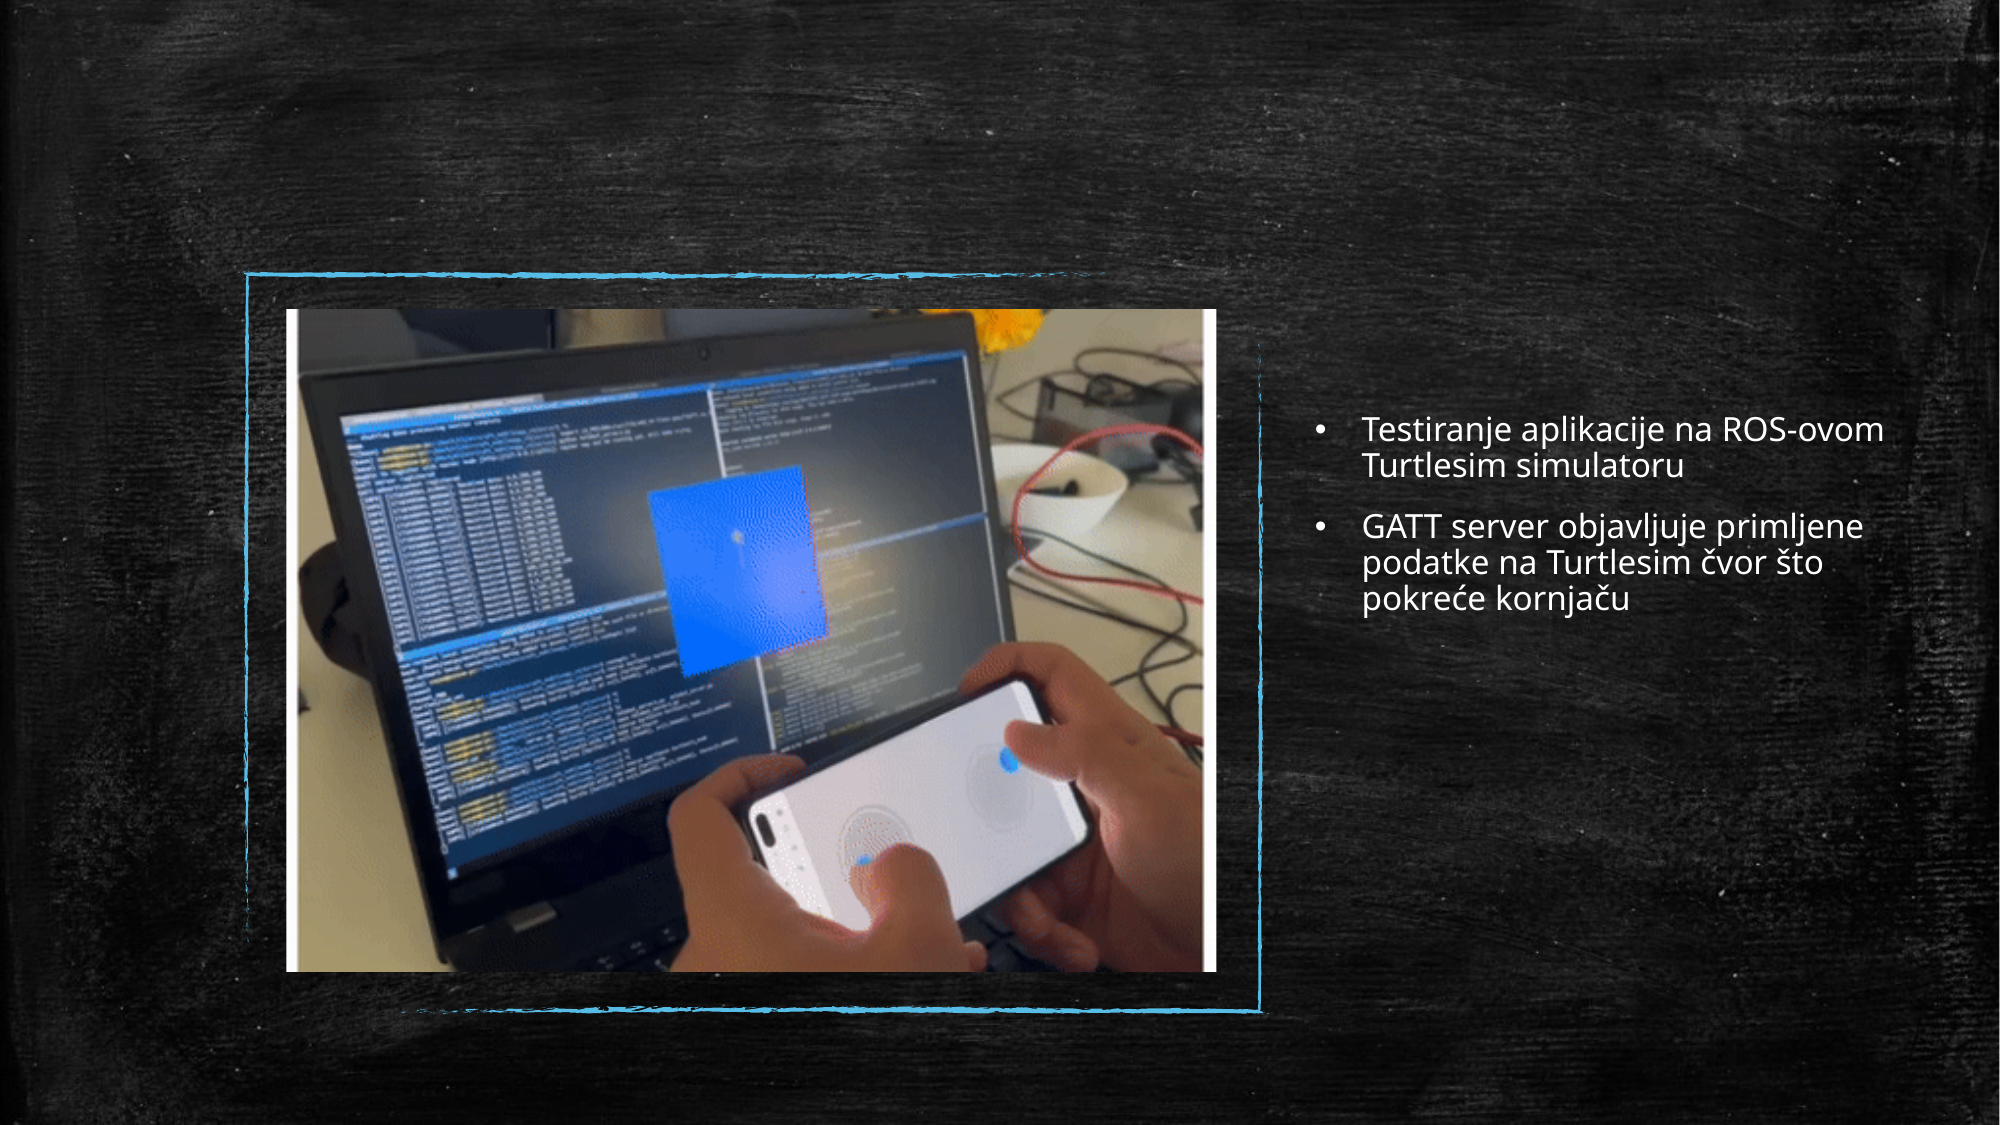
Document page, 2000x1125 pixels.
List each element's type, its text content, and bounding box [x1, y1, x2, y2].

list Testiranje aplikacije na ROS-ovom Turtlesim simulatoru GATT server objavljuje primljene podatke na Turtlesim čvor što pokreće kornjaču [1299, 362, 1903, 625]
picture [286, 309, 1217, 973]
